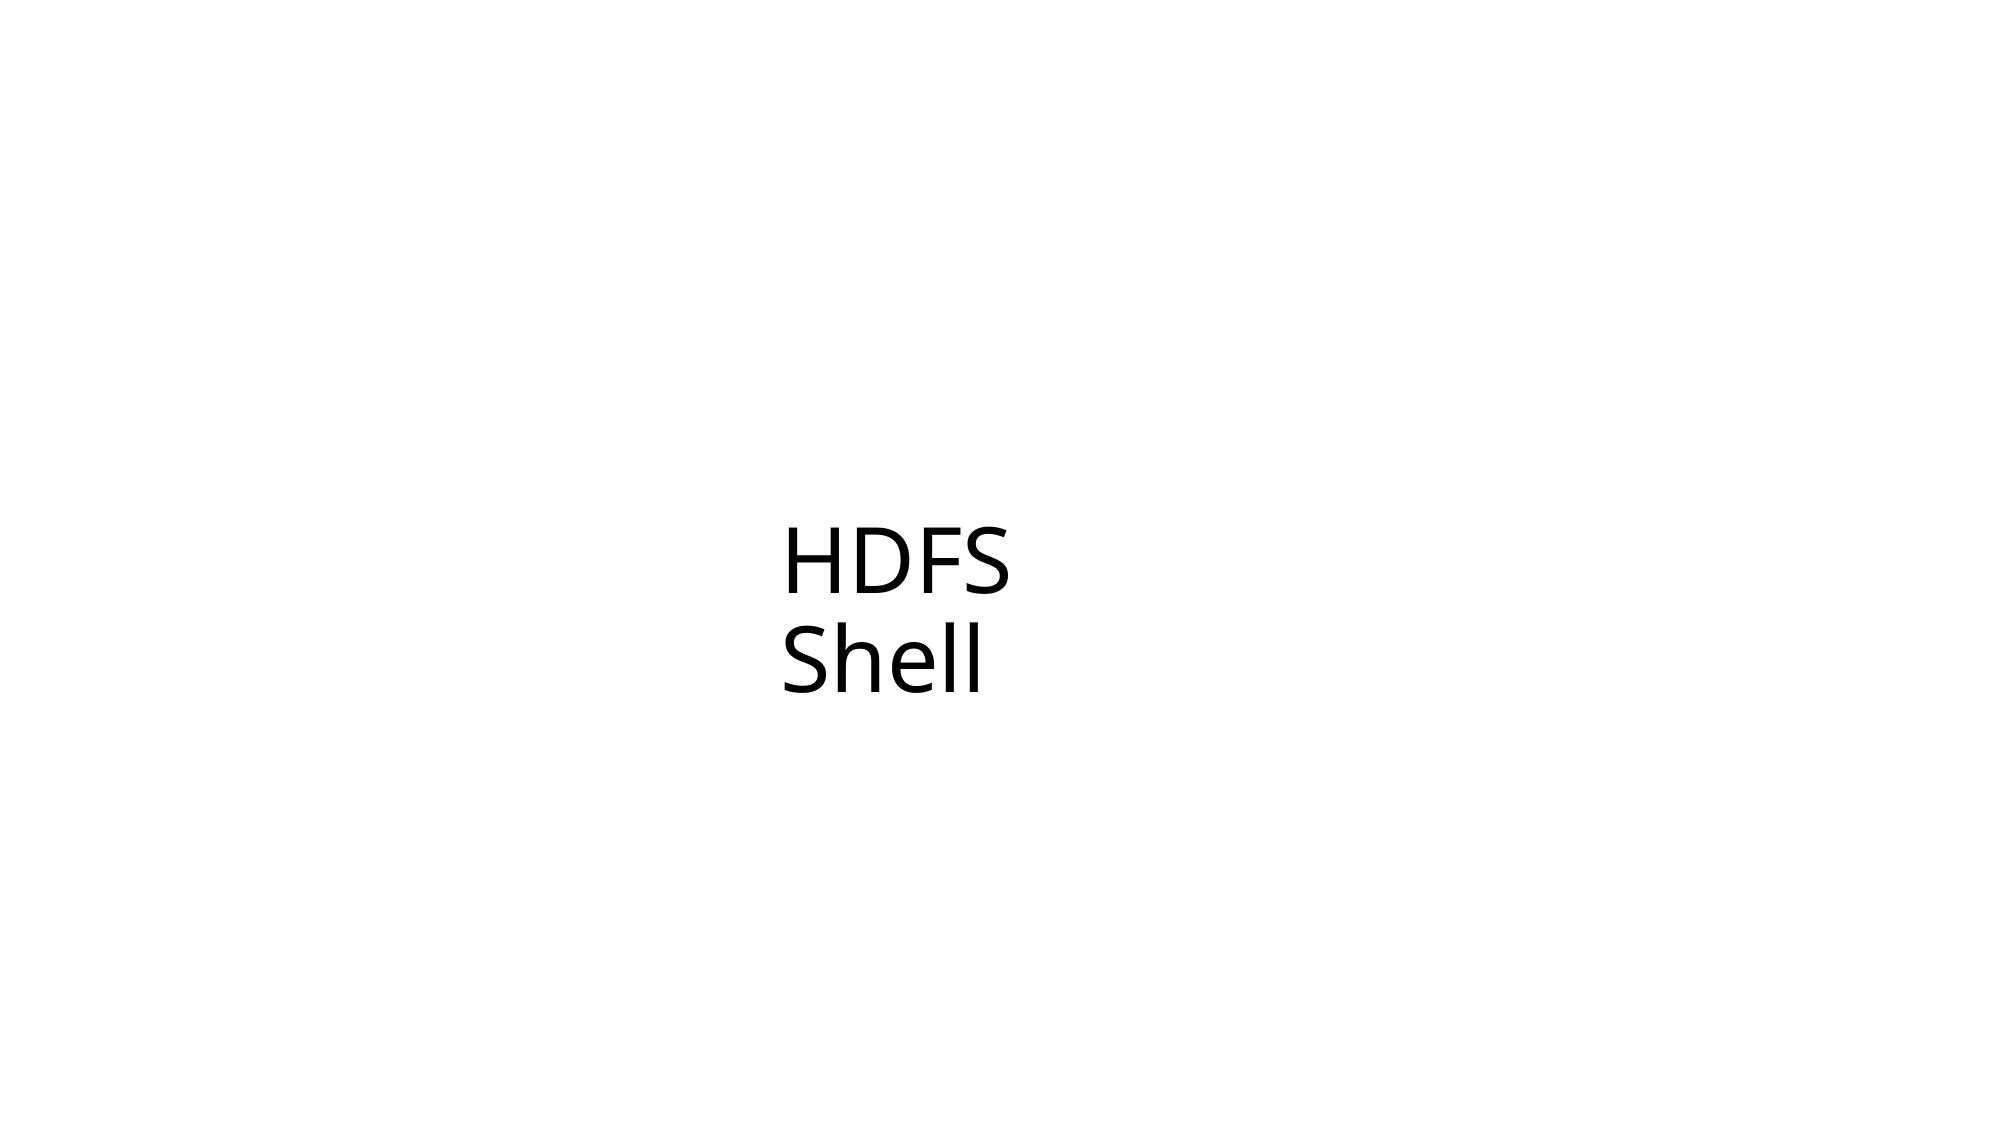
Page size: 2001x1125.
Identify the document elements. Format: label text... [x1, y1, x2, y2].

title HDFS Shell [765, 499, 1235, 626]
